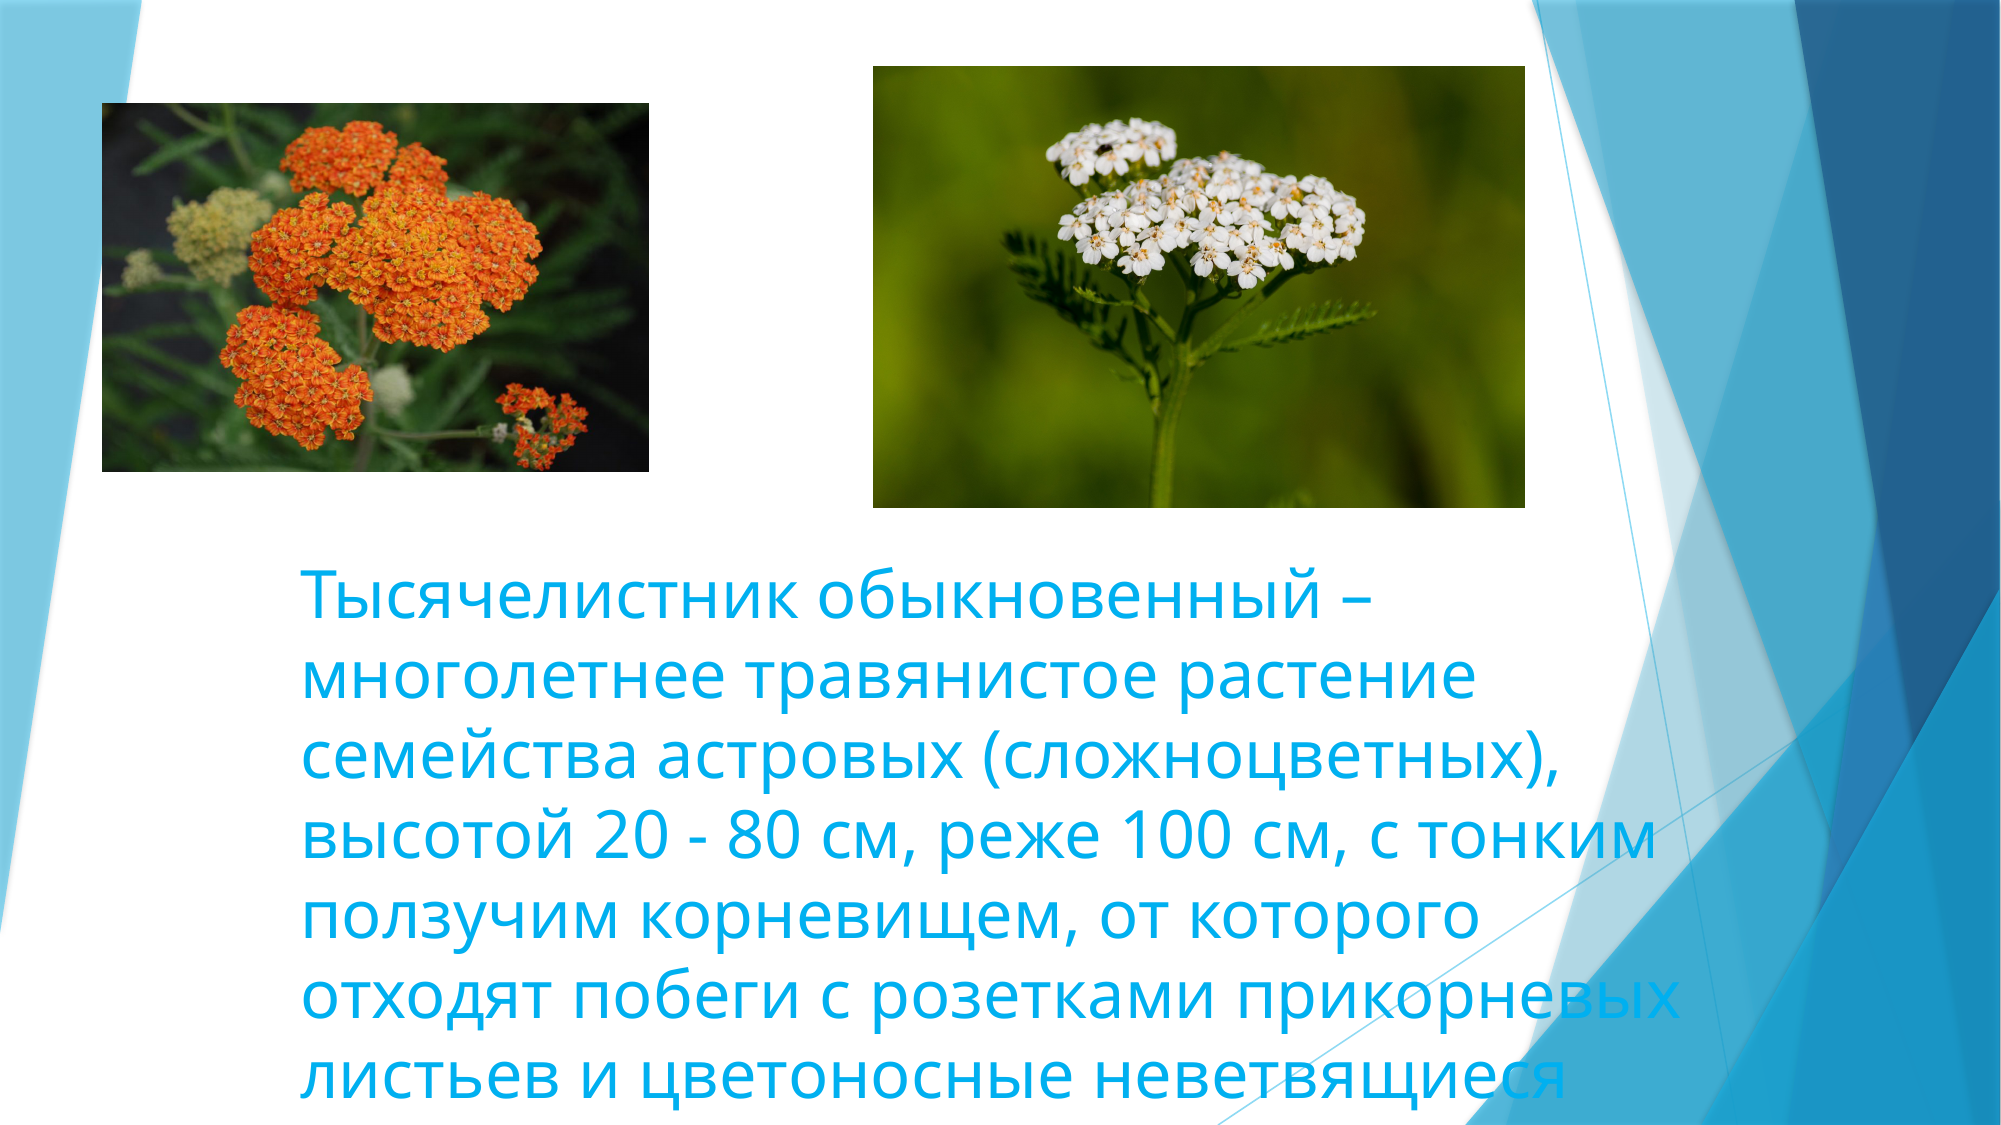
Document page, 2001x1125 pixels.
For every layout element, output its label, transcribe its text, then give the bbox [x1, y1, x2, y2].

text_box Тысячелистник обыкновенный – многолетнее травянистое растение семейства астровых (сложноцветных), высотой 20 - 80 см, реже 100 см, с тонким ползучим корневищем, от которого отходят побеги с розетками прикорневых листьев и цветоносные неветвящиеся стебли [285, 544, 1750, 1125]
picture [872, 66, 1525, 509]
picture [102, 102, 650, 472]
